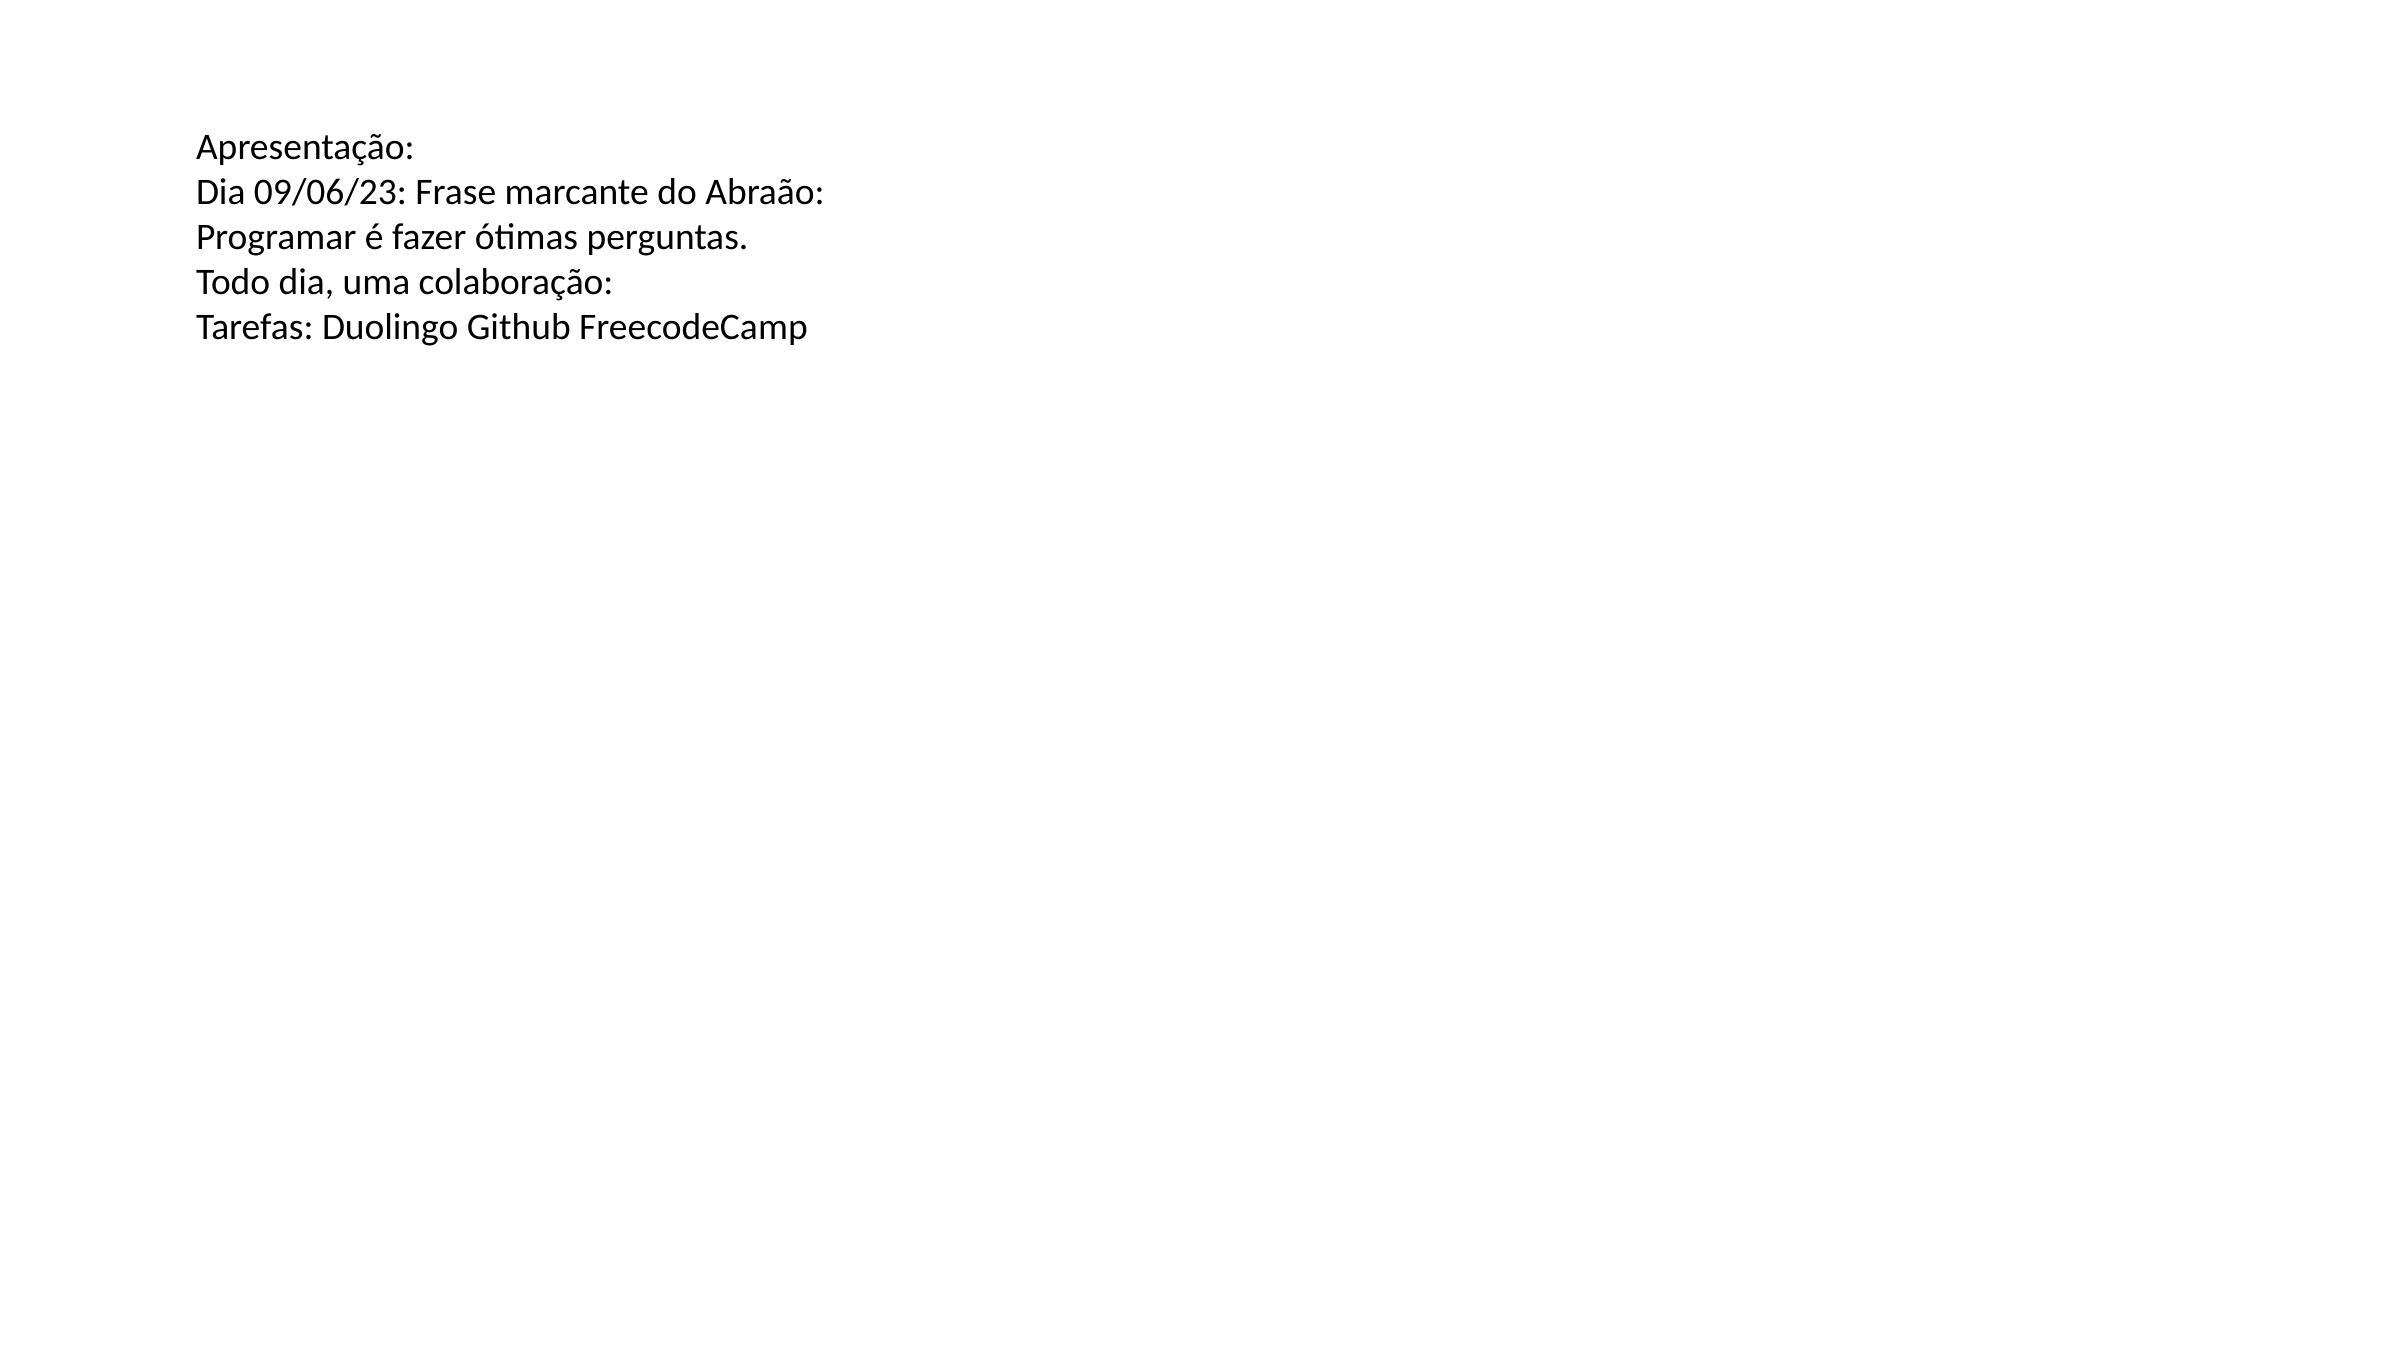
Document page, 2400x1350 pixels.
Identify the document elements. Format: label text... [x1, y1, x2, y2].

text_box Apresentação: Dia 09/06/23: Frase marcante do Abraão: Programar é fazer ótimas perguntas. Todo dia, uma colaboração: Tarefas: Duolingo Github FreecodeCamp [181, 115, 849, 355]
